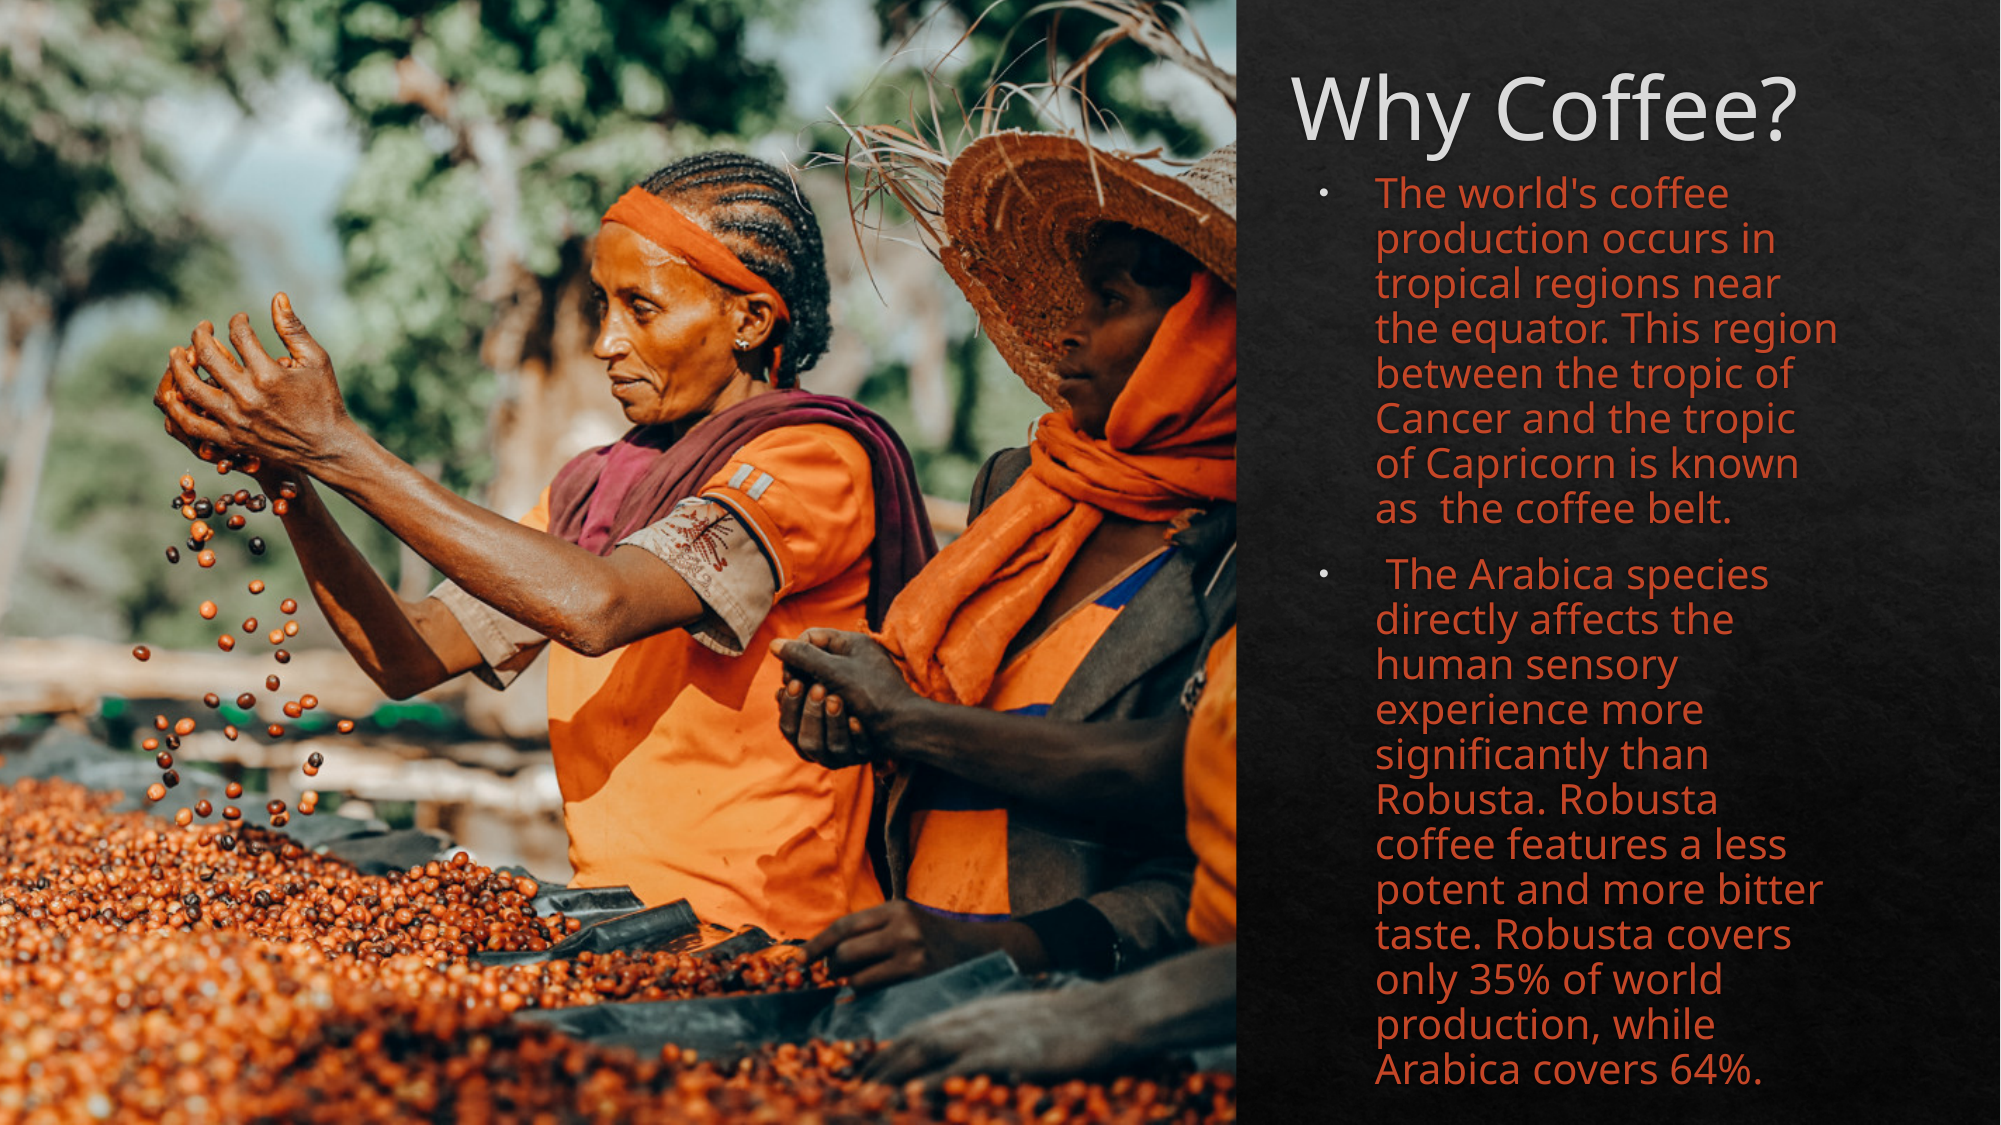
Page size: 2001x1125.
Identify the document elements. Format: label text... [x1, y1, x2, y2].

subtitle The world's coffee production occurs in tropical regions near the equator. This region between the tropic of Cancer and the tropic of Capricorn is known as the coffee belt. The Arabica species directly affects the human sensory experience more significantly than Robusta. Robusta coffee features a less potent and more bitter taste. Robusta covers only 35% of world production, while Arabica covers 64%. [1303, 164, 1859, 966]
picture [0, 0, 1237, 1125]
text_box [1244, 0, 2000, 1125]
title Why Coffee? [1275, 35, 1929, 165]
